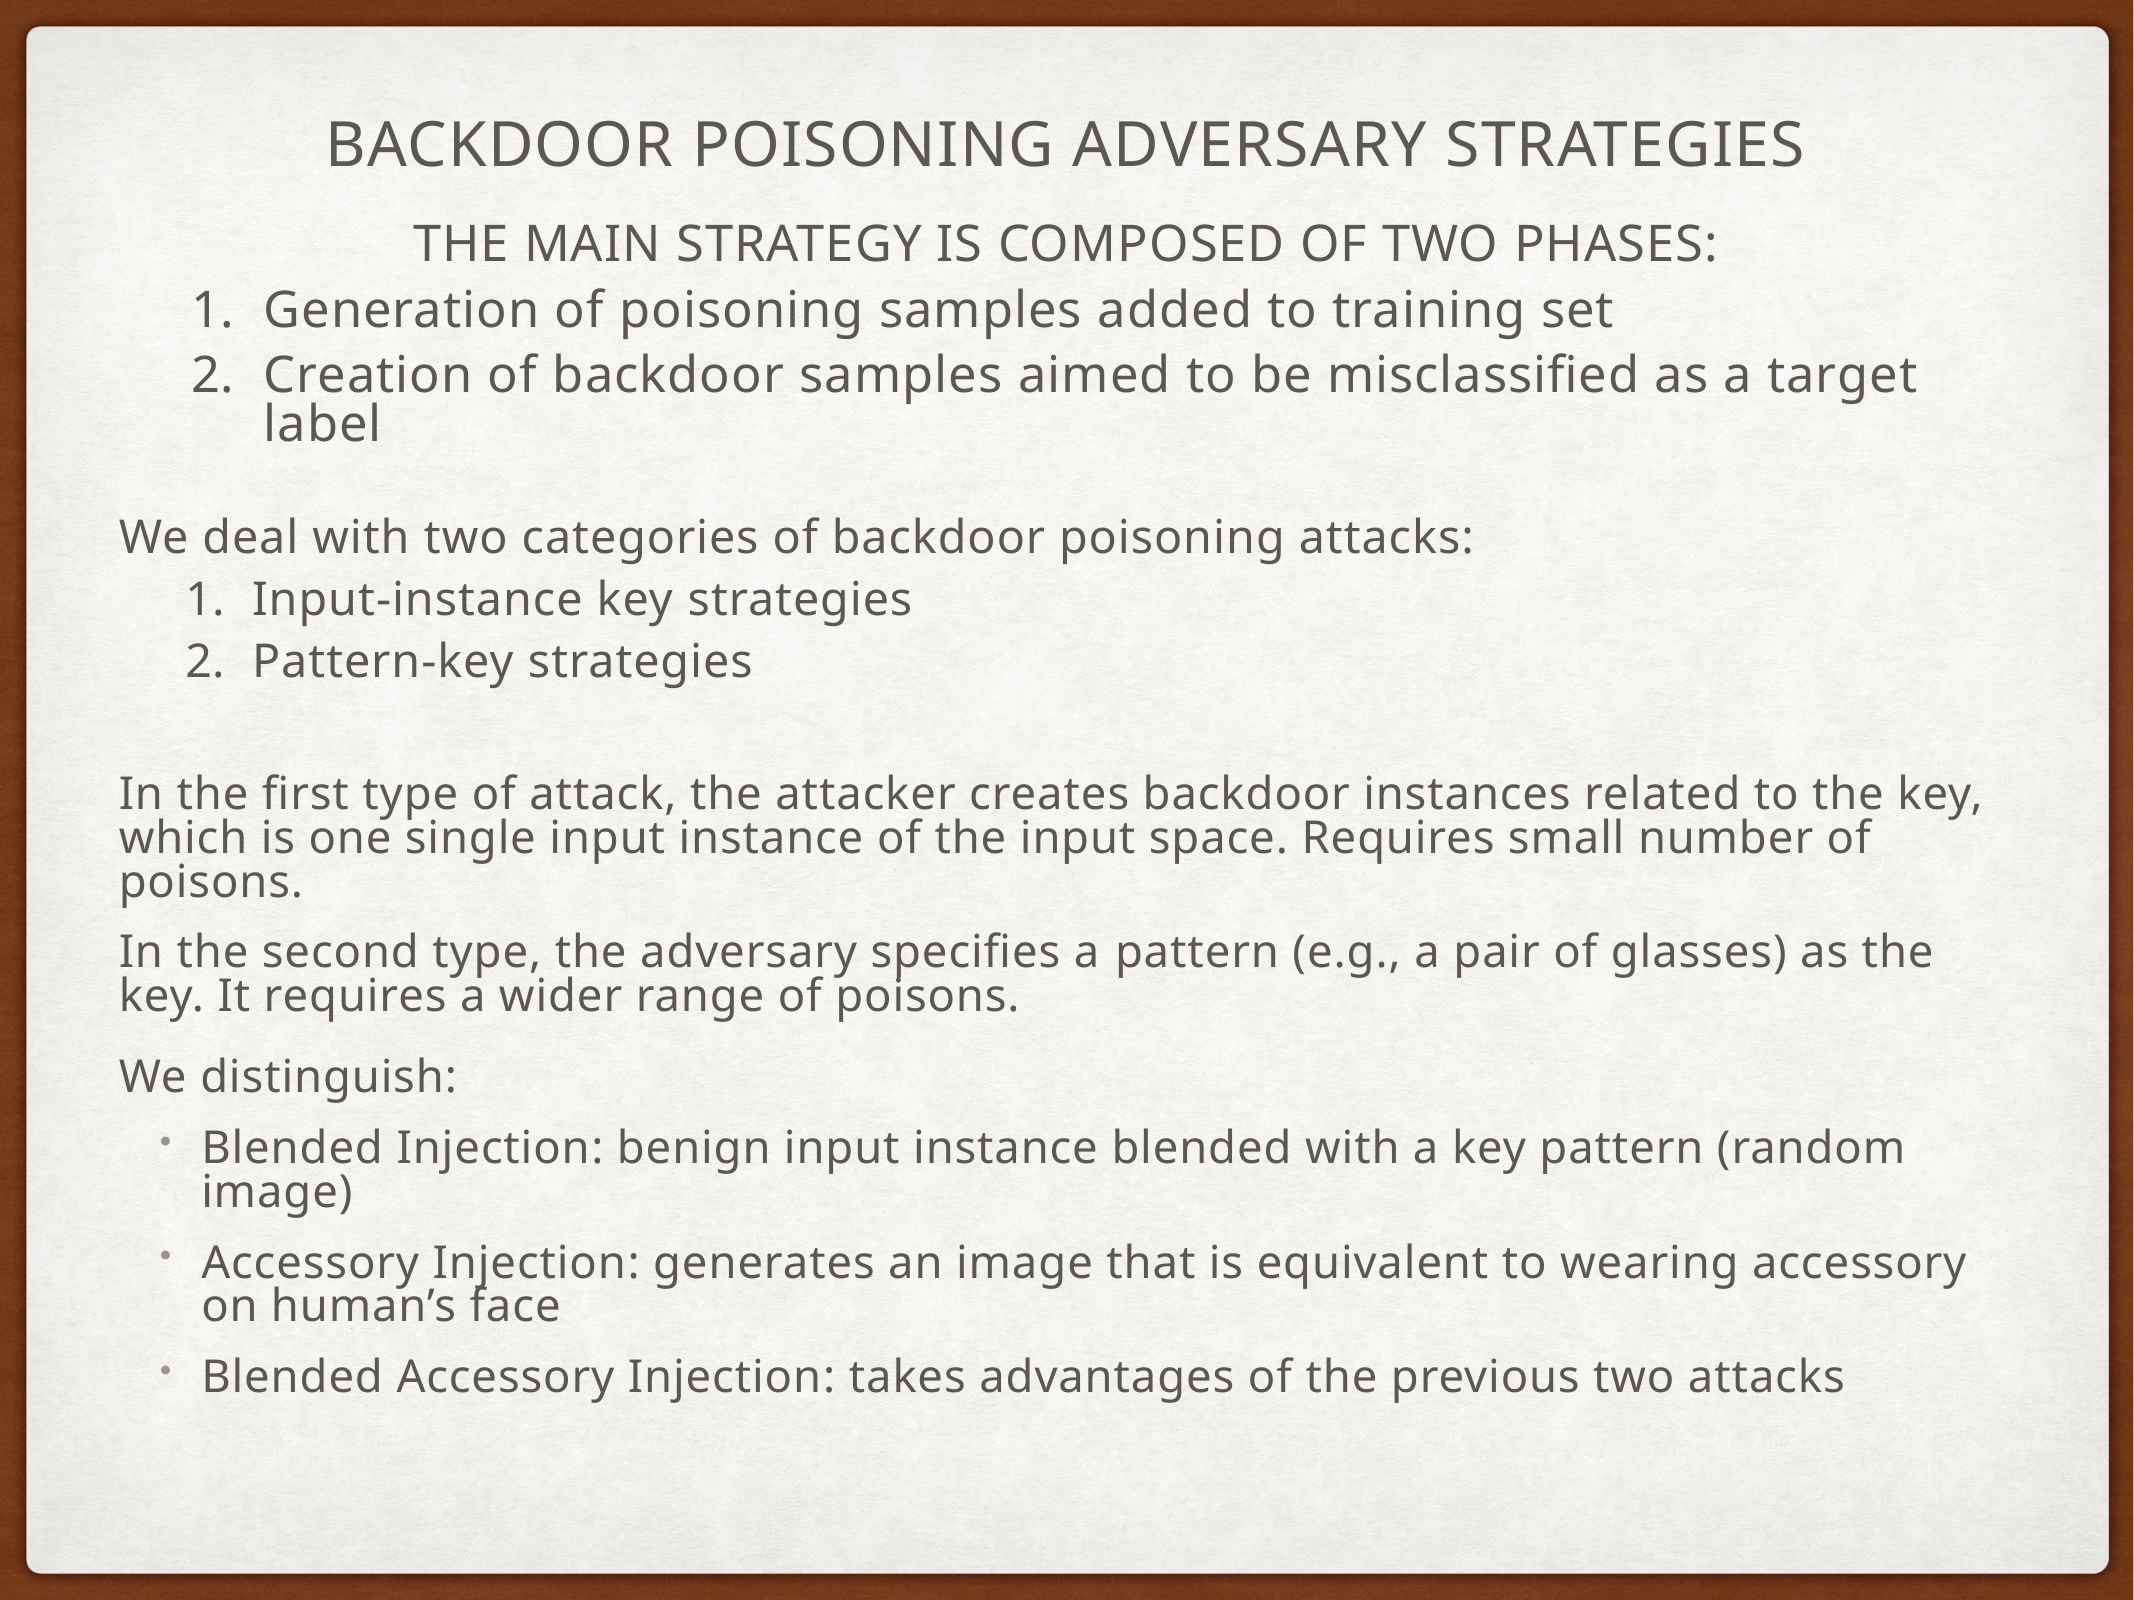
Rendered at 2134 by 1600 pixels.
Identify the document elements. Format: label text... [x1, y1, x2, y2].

list The main strategy is composed of two phases: Generation of poisoning samples added to training set Creation of backdoor samples aimed to be misclassified as a target label [109, 208, 2024, 475]
text_box In the first type of attack, the attacker creates backdoor instances related to the key, which is one single input instance of the input space. Requires small number of poisons. In the second type, the adversary specifies a pattern (e.g., a pair of glasses) as the key. It requires a wider range of poisons. We distinguish: Blended Injection: benign input instance blended with a key pattern (random image) Accessory Injection: generates an image that is equivalent to wearing accessory on human’s face Blended Accessory Injection: takes advantages of the previous two attacks [110, 766, 2023, 1482]
picture [0, 0, 2134, 1600]
text_box We deal with two categories of backdoor poisoning attacks: Input-instance key strategies Pattern-key strategies [110, 504, 2023, 724]
title Backdoor poisoning adversary strategies [109, 95, 2024, 208]
